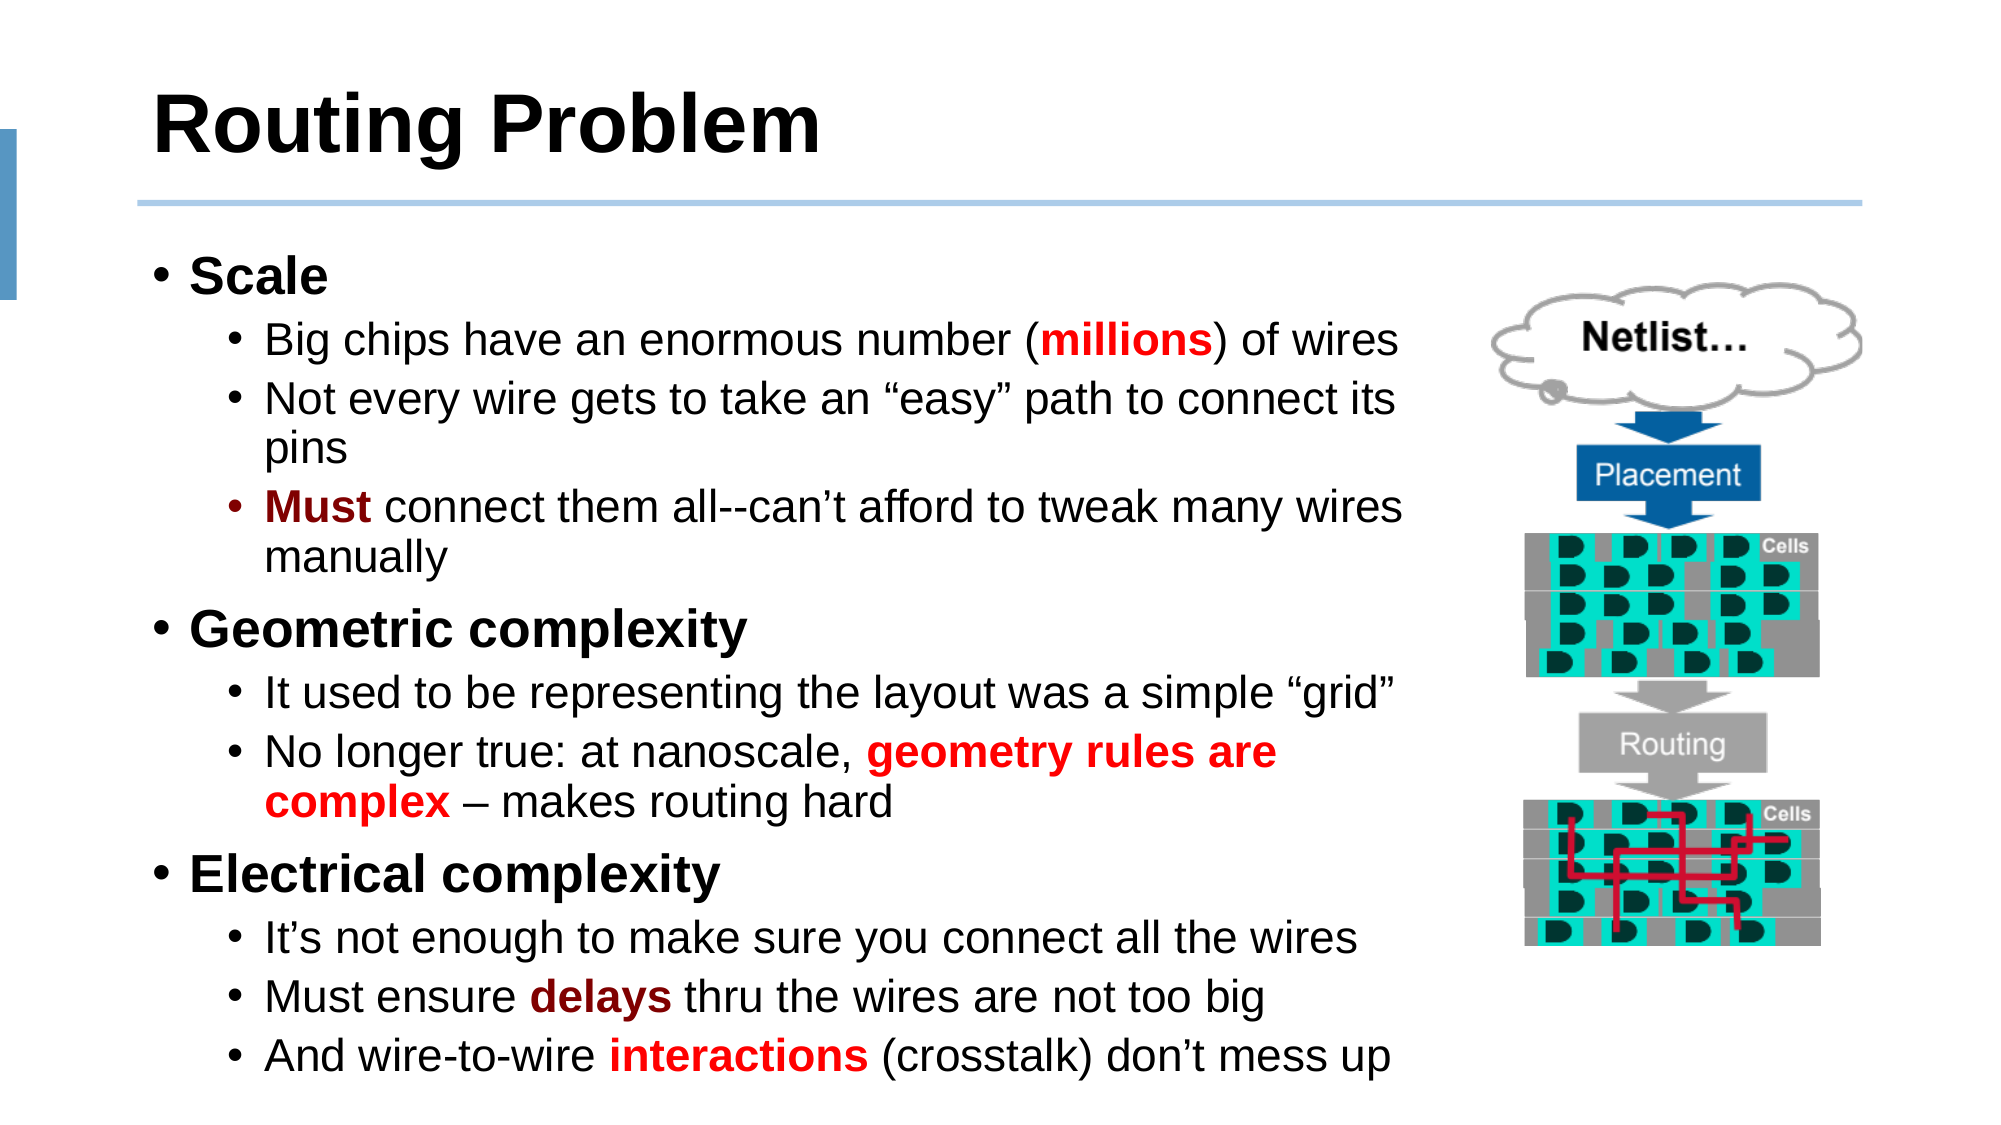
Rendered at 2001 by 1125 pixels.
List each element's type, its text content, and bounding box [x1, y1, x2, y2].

picture [1489, 281, 1863, 946]
list Scale Big chips have an enormous number (millions) of wires Not every wire gets to take an “easy” path to connect its pins Must connect them all--can’t afford to tweak many wires manually Geometric complexity It used to be representing the layout was a simple “grid” No longer true: at nanoscale, geometry rules are complex – makes routing hard Electrical complexity It’s not enough to make sure you connect all the wires Must ensure delays thru the wires are not too big And wire-to-wire interactions (crosstalk) don’t mess up [137, 240, 1471, 1098]
title Routing Problem [137, 42, 1863, 208]
